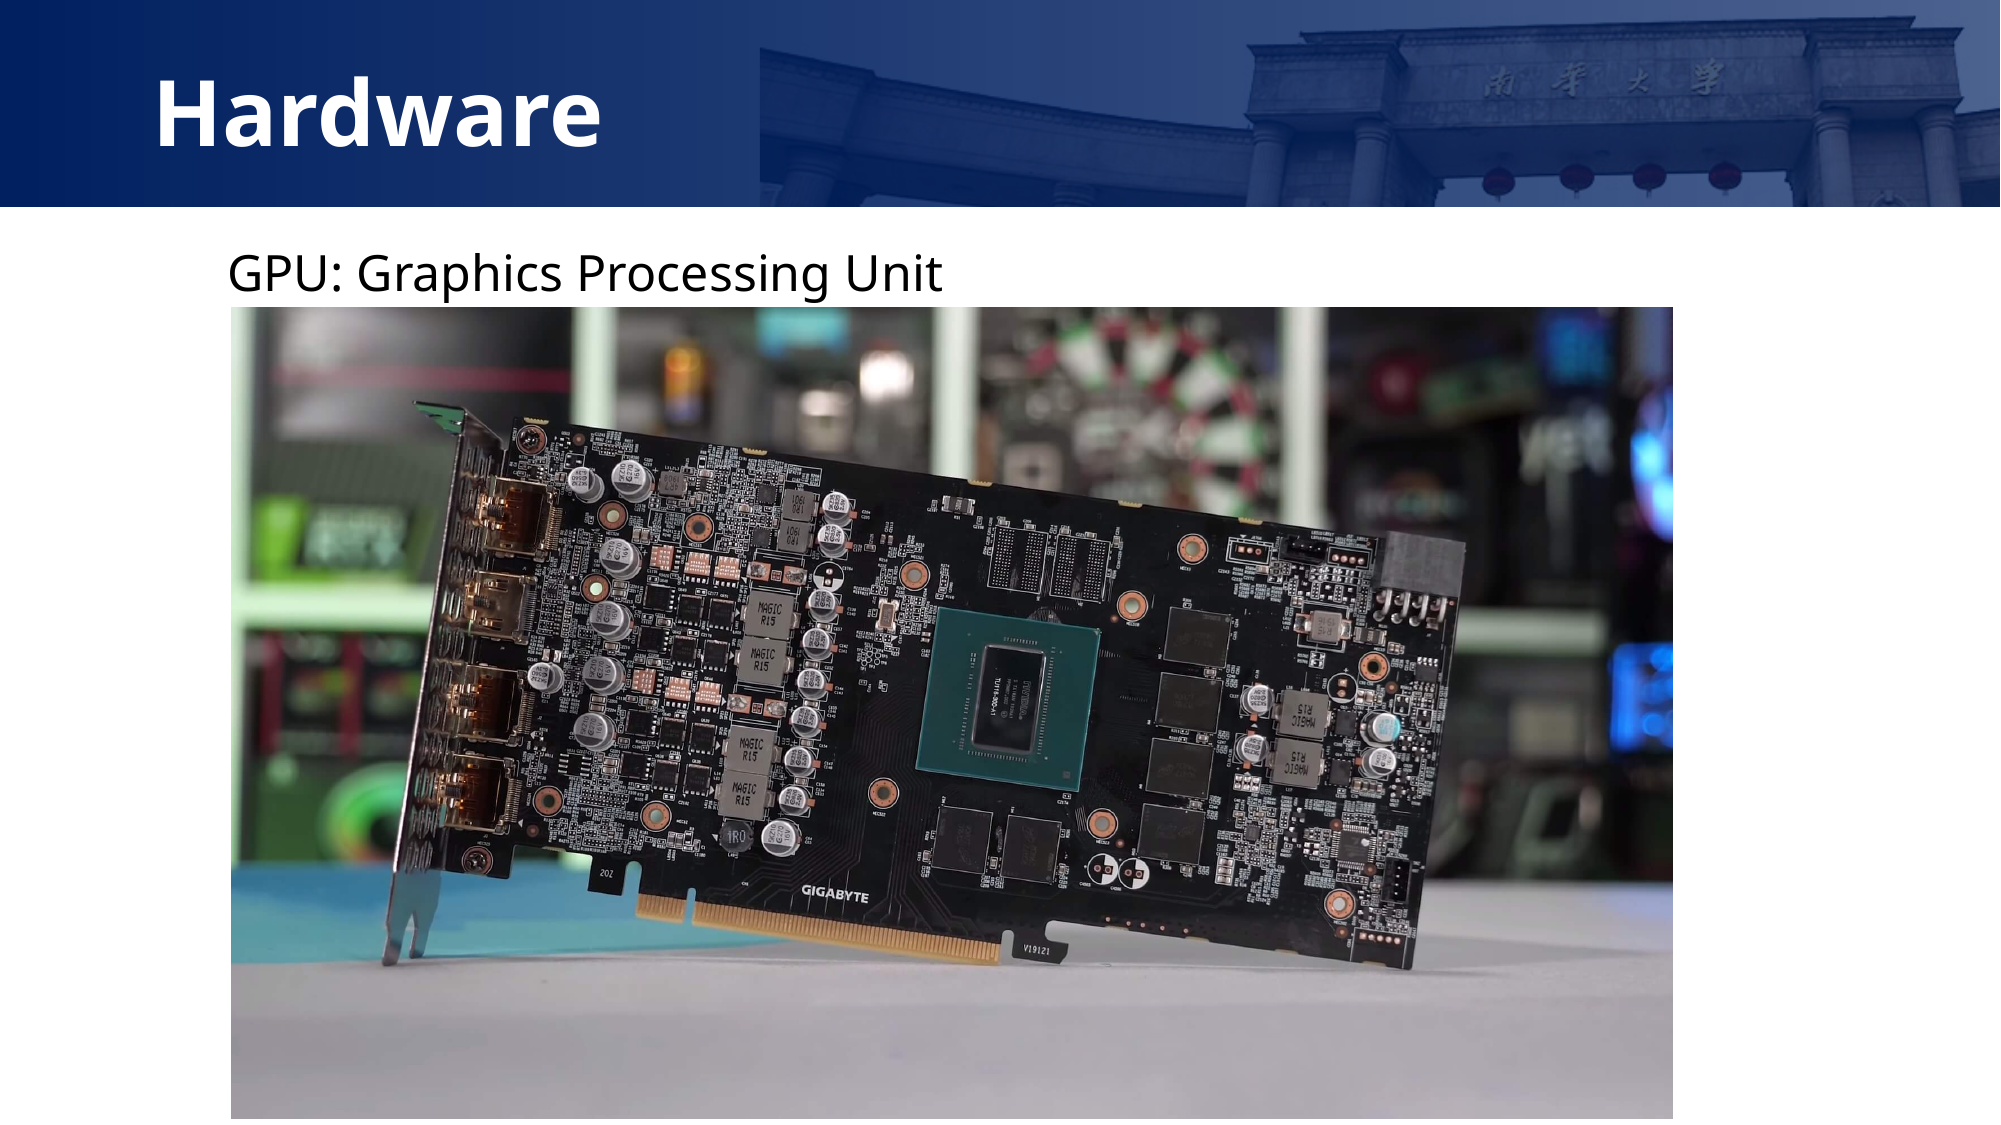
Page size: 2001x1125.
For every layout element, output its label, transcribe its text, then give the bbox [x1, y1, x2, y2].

picture [231, 307, 1673, 1119]
text_box Hardware [137, 59, 2000, 278]
text_box GPU: Graphics Processing Unit [137, 204, 1733, 317]
